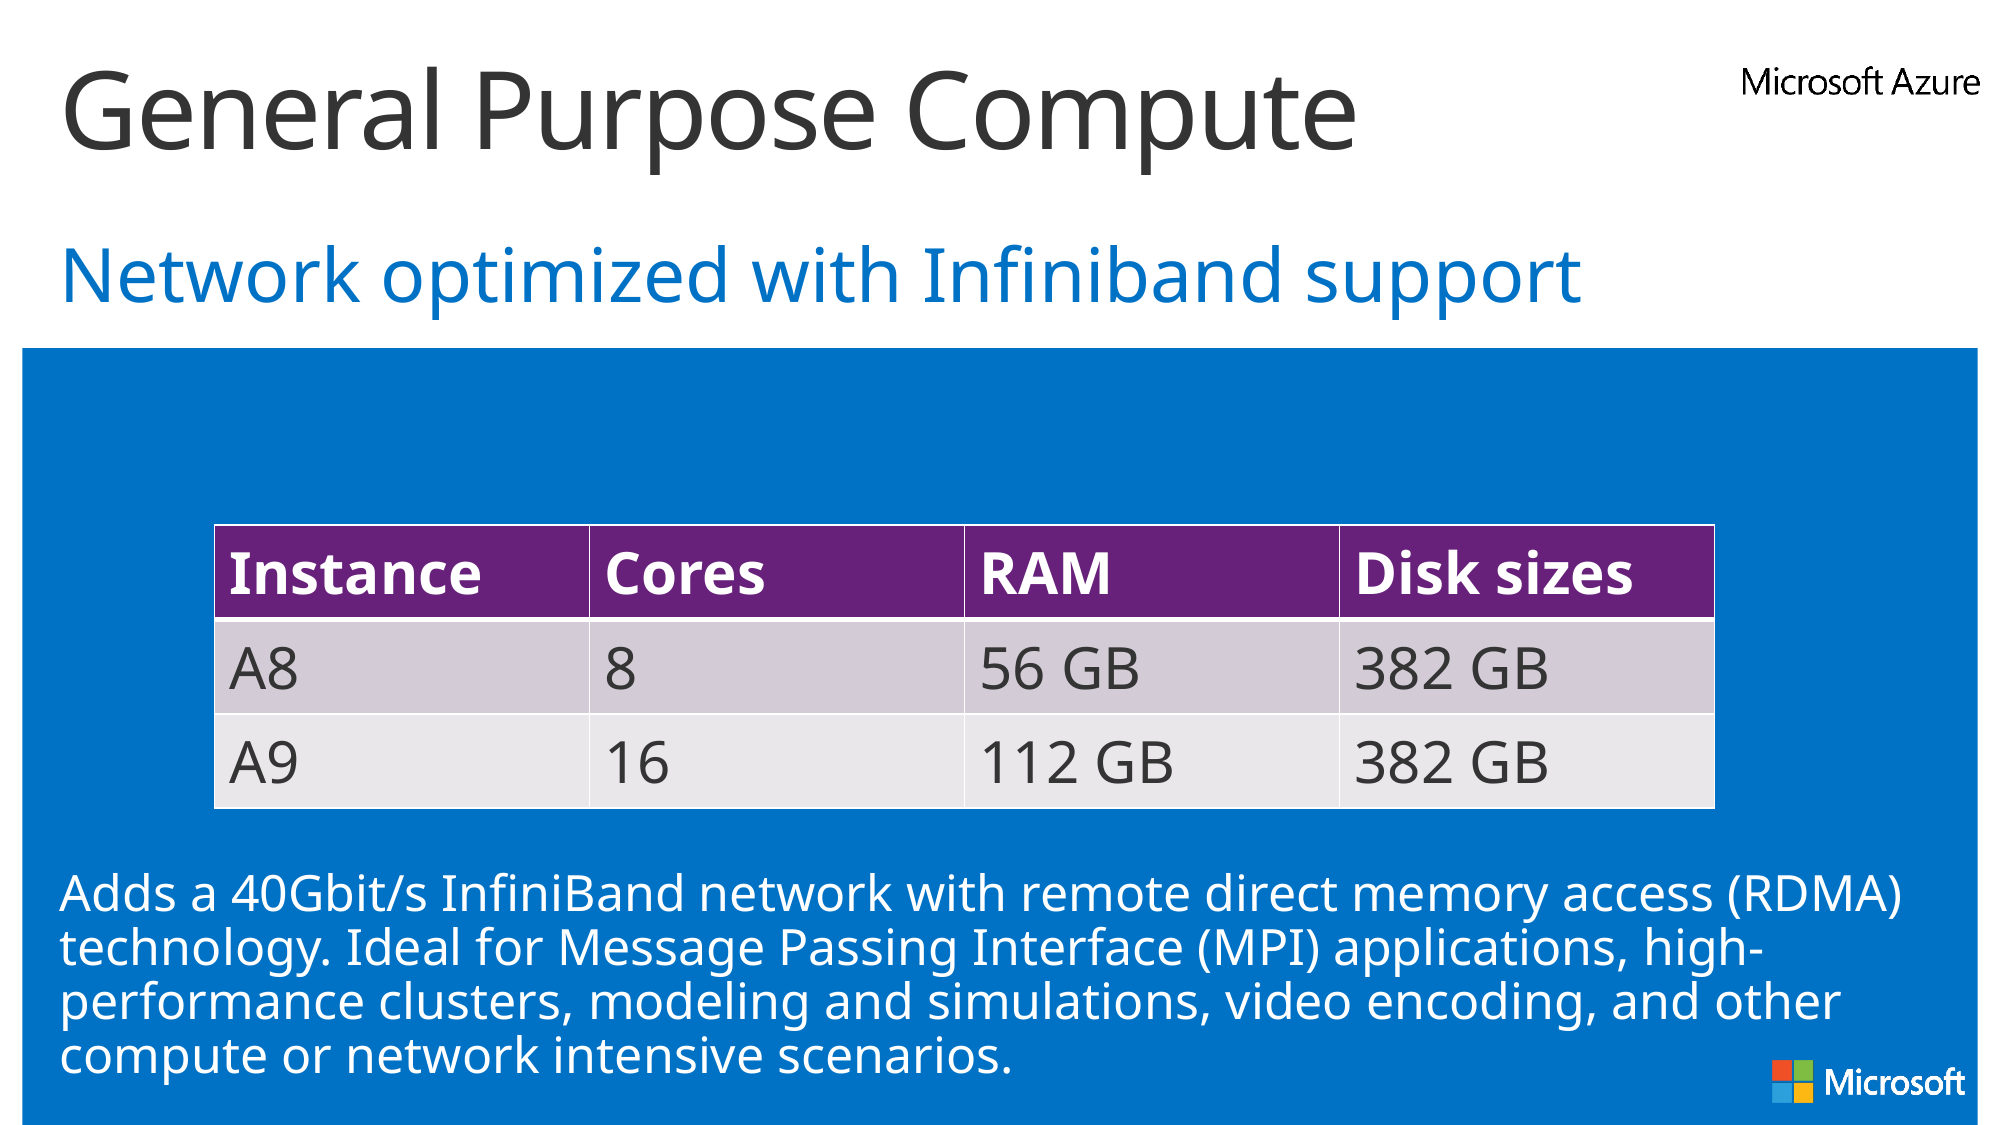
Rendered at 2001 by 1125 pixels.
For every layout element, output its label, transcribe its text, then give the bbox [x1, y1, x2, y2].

table_cell 382 GB [1340, 715, 1714, 807]
table_cell 382 GB [1340, 622, 1714, 713]
table_header Disk sizes [1340, 526, 1714, 617]
table_header Cores [590, 526, 964, 617]
title General Purpose Compute [45, 48, 1665, 200]
table_header RAM [965, 526, 1339, 617]
table_header Instance [215, 526, 589, 617]
picture [1724, 49, 1998, 113]
table_cell 16 [590, 715, 964, 807]
table_cell 56 GB [965, 622, 1339, 713]
text_box Adds a 40Gbit/s InfiniBand network with remote direct memory access (RDMA) technology. Ideal for Message Passing Interface (MPI) applications, high-performance clusters, modeling and simulations, video encoding, and other compute or network intensive scenarios. [44, 860, 1951, 1066]
picture [1772, 1060, 1965, 1103]
list Network optimized with Infiniband support [45, 230, 1666, 336]
table_cell 8 [590, 622, 964, 713]
table_cell A9 [215, 715, 589, 807]
table_cell 112 GB [965, 715, 1339, 807]
table_cell A8 [215, 622, 589, 713]
